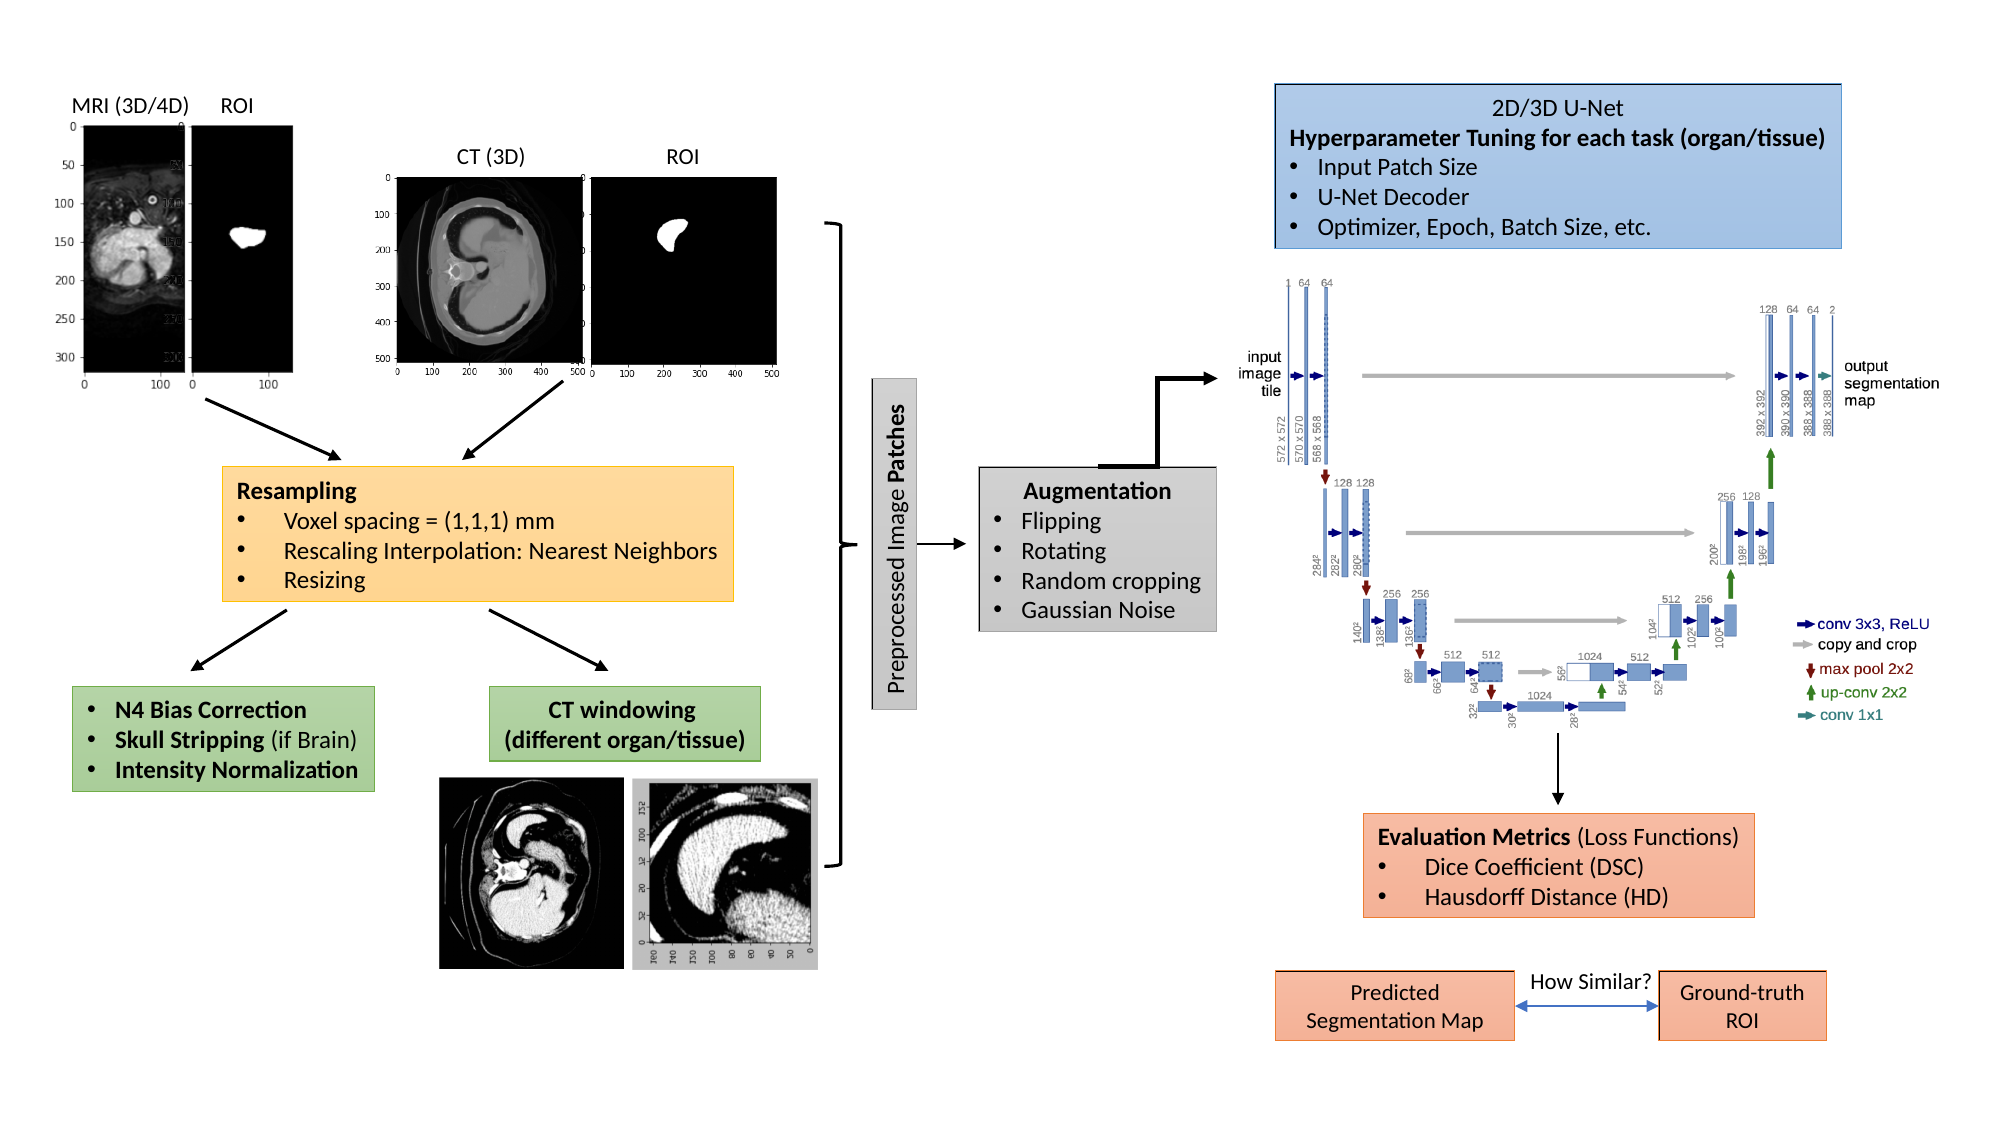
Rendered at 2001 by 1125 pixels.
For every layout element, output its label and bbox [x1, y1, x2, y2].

text_box [46, 83, 1954, 1042]
